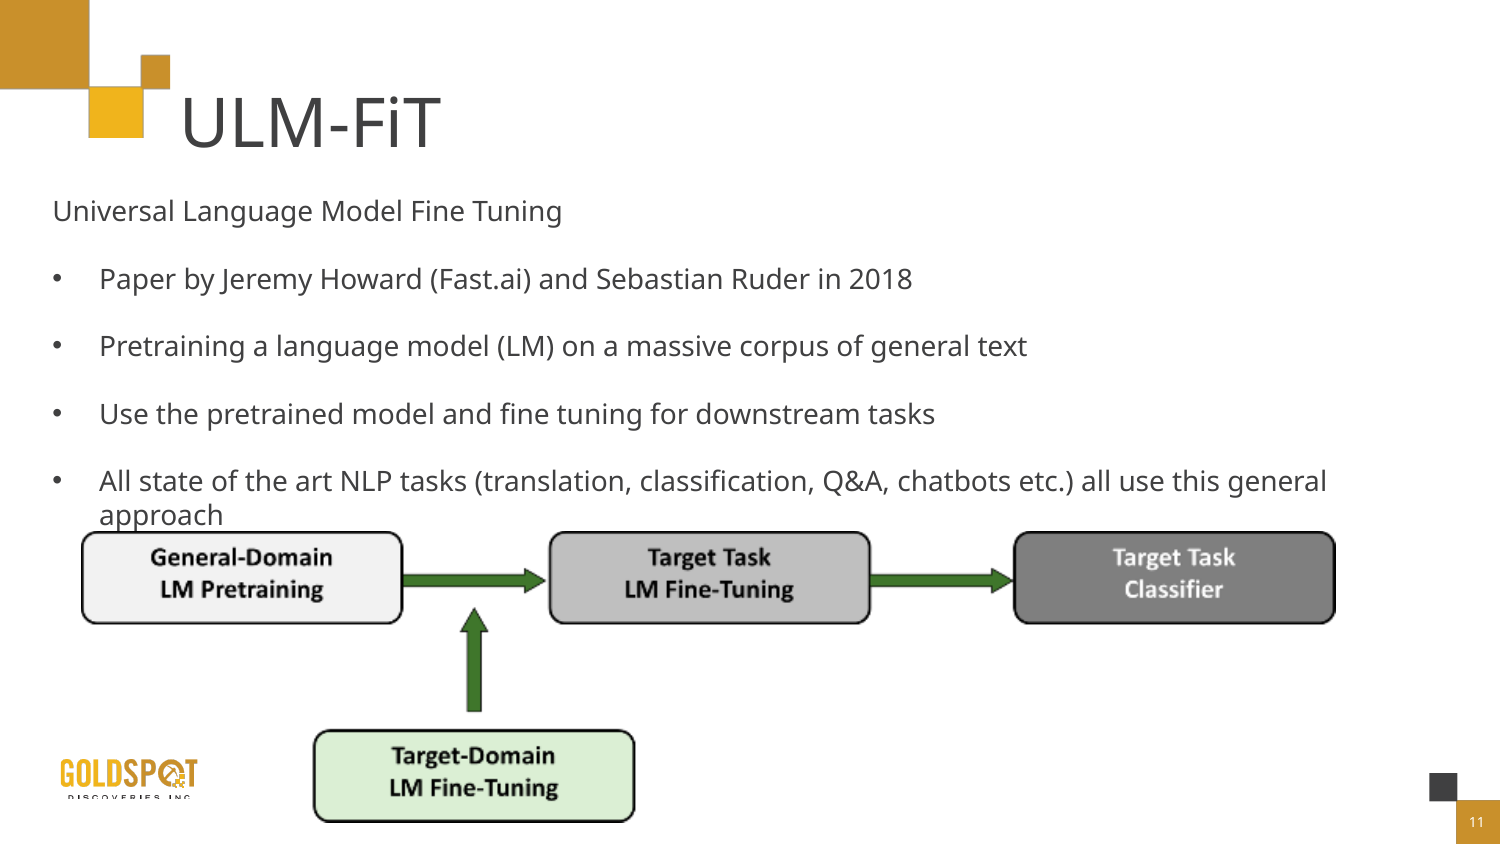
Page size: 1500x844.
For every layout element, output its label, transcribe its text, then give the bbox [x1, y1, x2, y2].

text_box Universal Language Model Fine Tuning Paper by Jeremy Howard (Fast.ai) and Sebastian Ruder in 2018 Pretraining a language model (LM) on a massive corpus of general text Use the pretrained model and fine tuning for downstream tasks All state of the art NLP tasks (translation, classification, Q&A, chatbots etc.) all use this general approach [37, 186, 1475, 539]
picture [81, 531, 1336, 823]
title ULM-FiT [164, 74, 1065, 177]
text_box 11 [1379, 764, 1500, 844]
